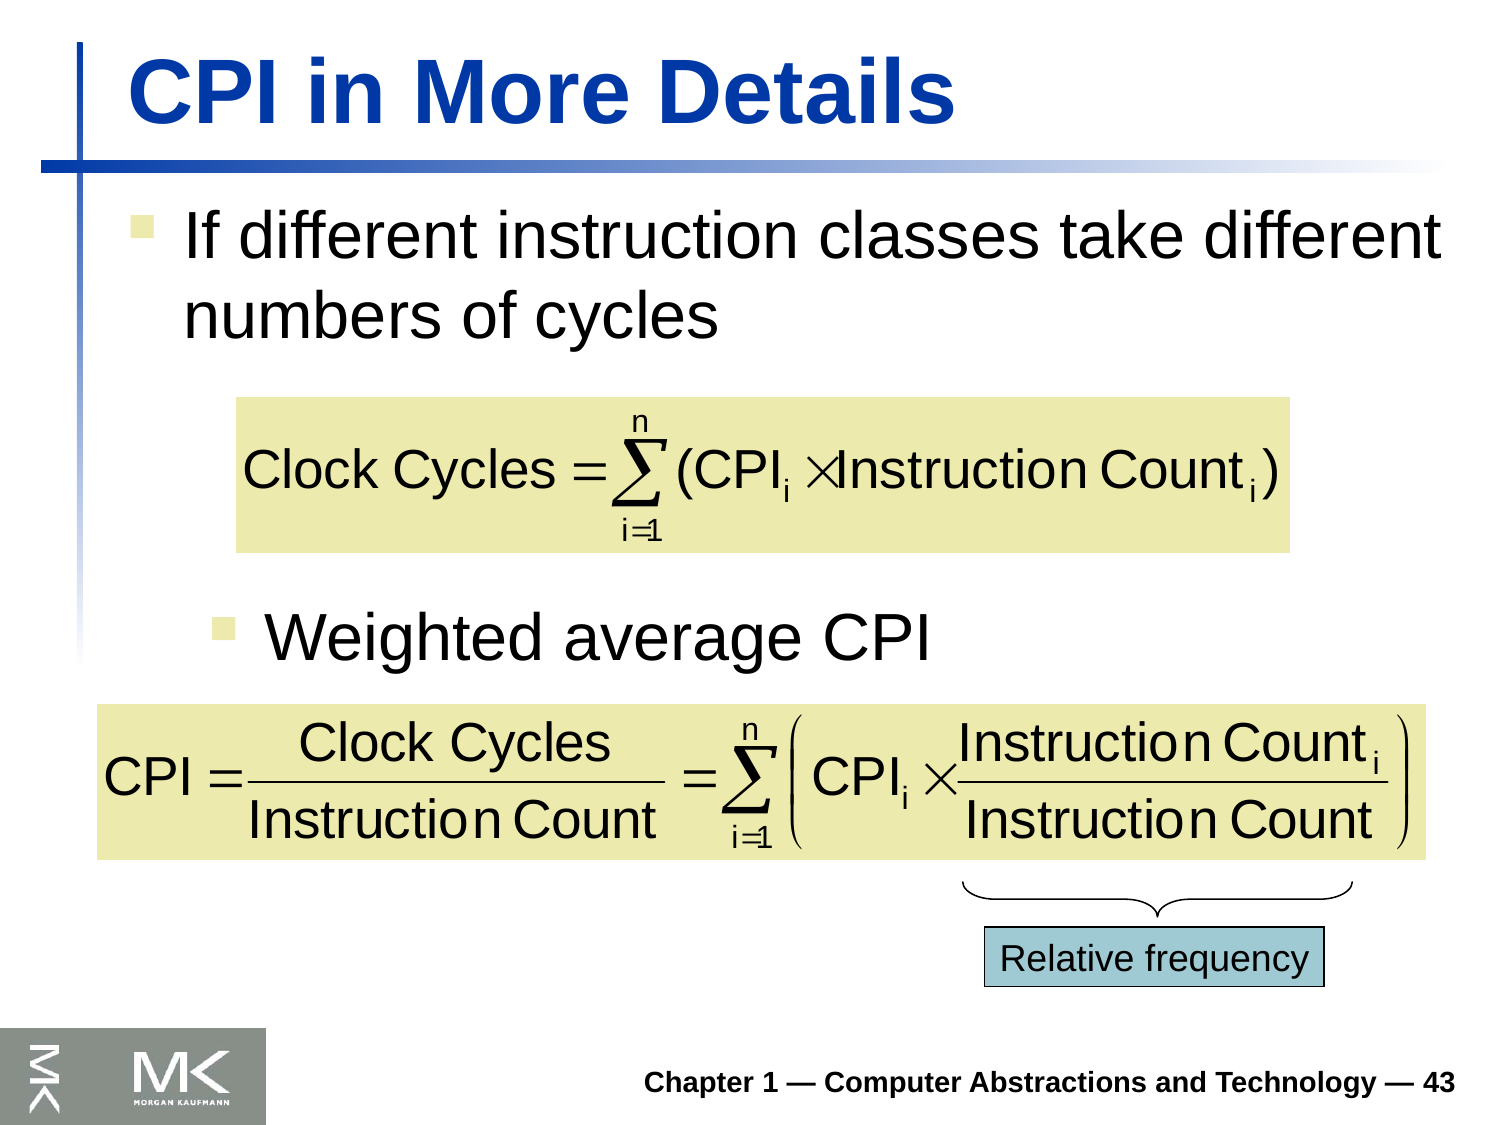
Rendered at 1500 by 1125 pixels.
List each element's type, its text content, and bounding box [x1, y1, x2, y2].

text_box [235, 396, 1291, 554]
list If different instruction classes take different numbers of cycles [112, 184, 1469, 387]
picture [0, 1028, 266, 1125]
text_box [962, 881, 1353, 917]
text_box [96, 703, 1427, 861]
text_box Relative frequency [984, 926, 1325, 987]
text_box Weighted average CPI [193, 586, 1469, 693]
footer Chapter 1 — Computer Abstractions and Technology — 43 [277, 1046, 1471, 1106]
title CPI in More Details [112, 23, 1468, 149]
